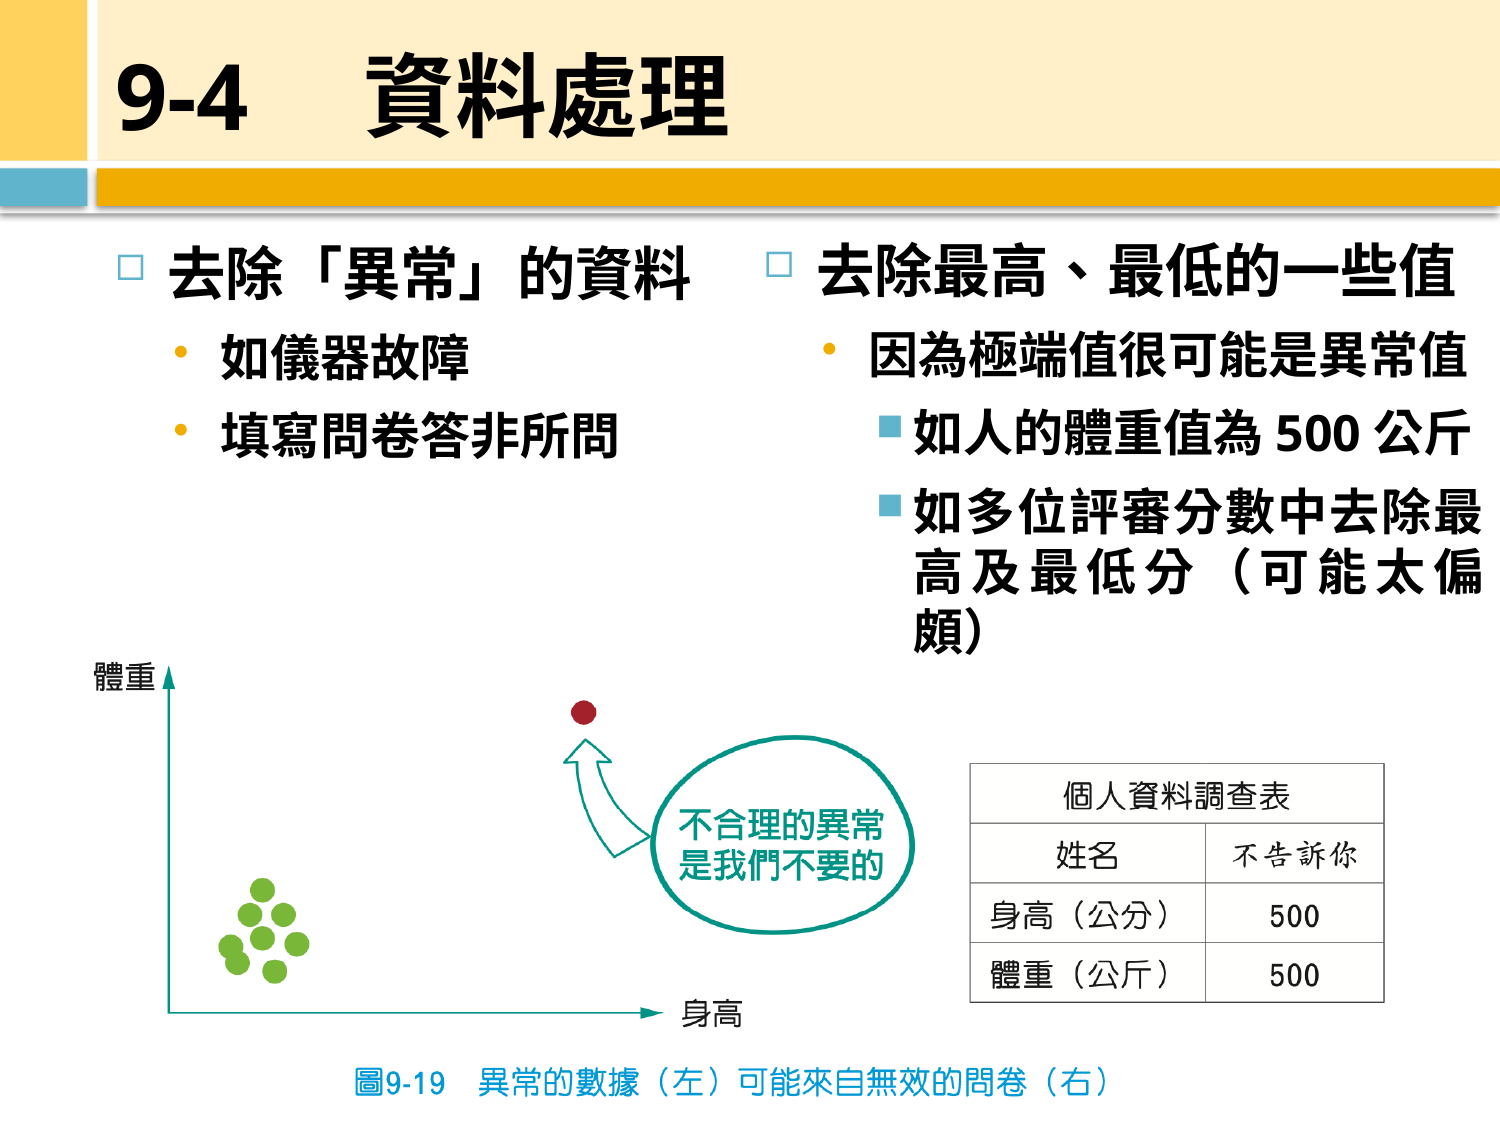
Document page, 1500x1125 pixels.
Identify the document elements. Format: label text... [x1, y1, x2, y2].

picture [66, 626, 1437, 1125]
title 9-4 資料處理 [100, 26, 1438, 161]
list 去除「異常」的資料 如儀器故障 填寫問卷答非所問 [100, 229, 748, 531]
text_box 去除最高、最低的一些值 因為極端值很可能是異常值 如人的體重值為500公斤 如多位評審分數中去除最高及最低分（可能太偏頗） [748, 226, 1499, 596]
